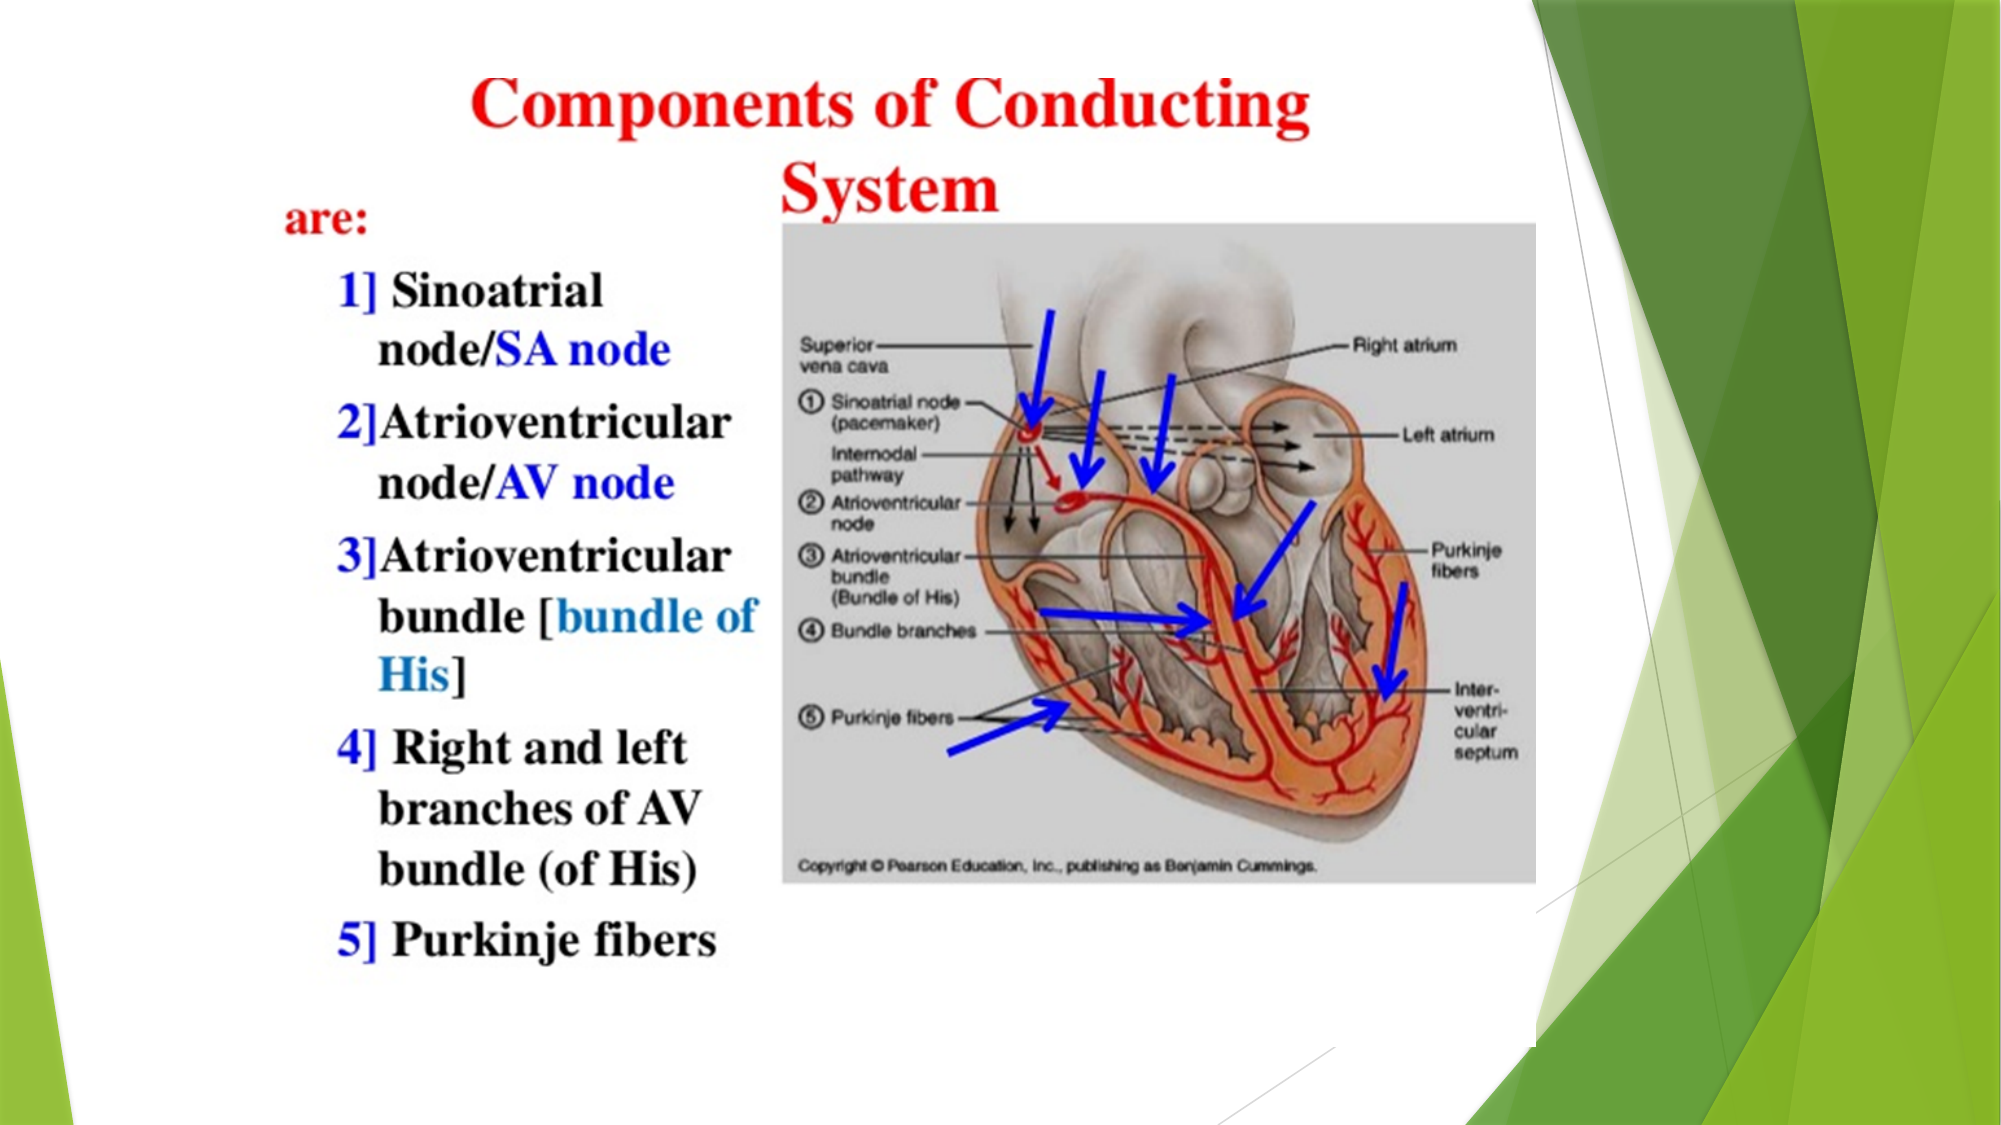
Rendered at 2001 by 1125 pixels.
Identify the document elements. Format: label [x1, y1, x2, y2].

list [244, 77, 1537, 1048]
